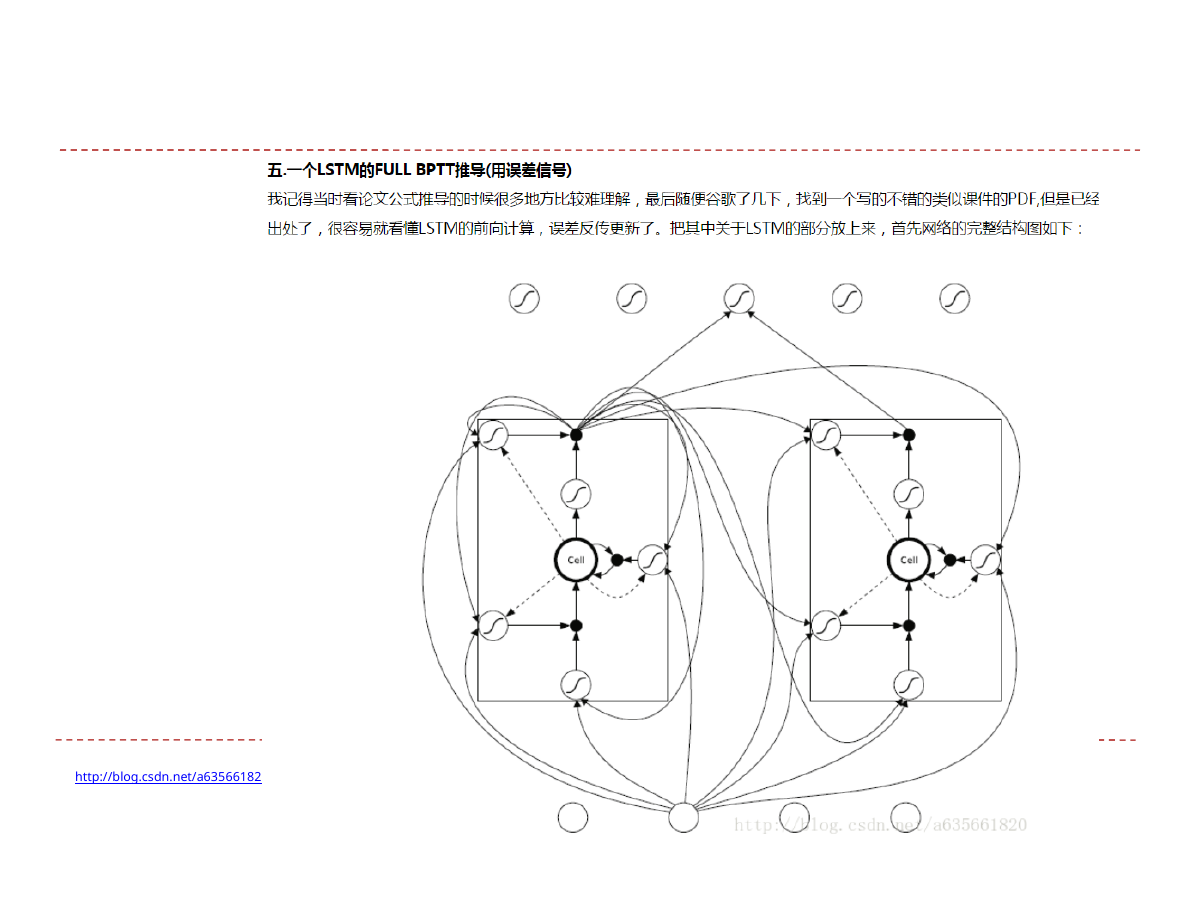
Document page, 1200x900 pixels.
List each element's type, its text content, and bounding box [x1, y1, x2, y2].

list http://blog.csdn.net/a635661820/article/details/45390671 [62, 762, 1138, 888]
picture [262, 162, 1099, 865]
